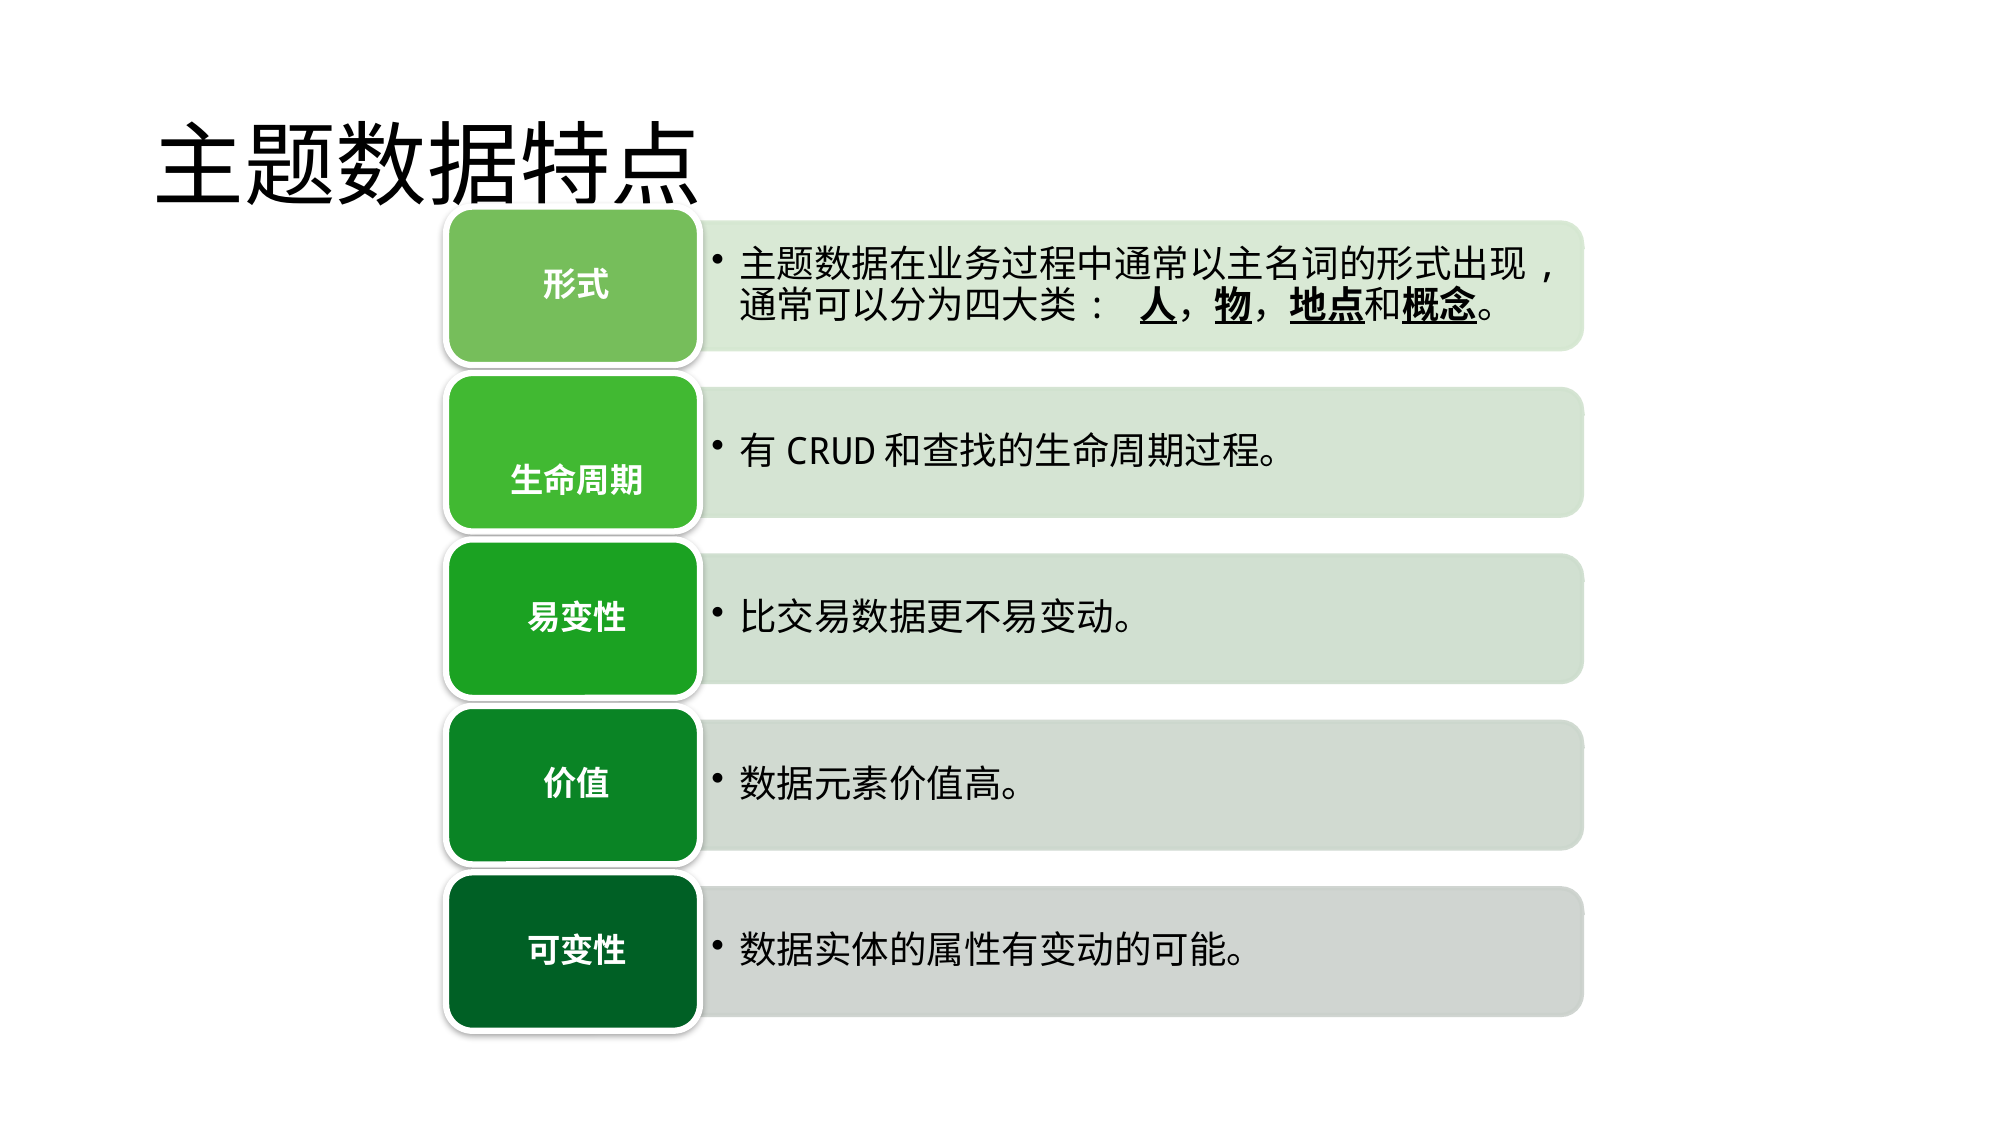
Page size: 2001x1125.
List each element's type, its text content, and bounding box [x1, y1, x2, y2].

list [324, 206, 1704, 1032]
title 主题数据特点 [137, 59, 1863, 278]
